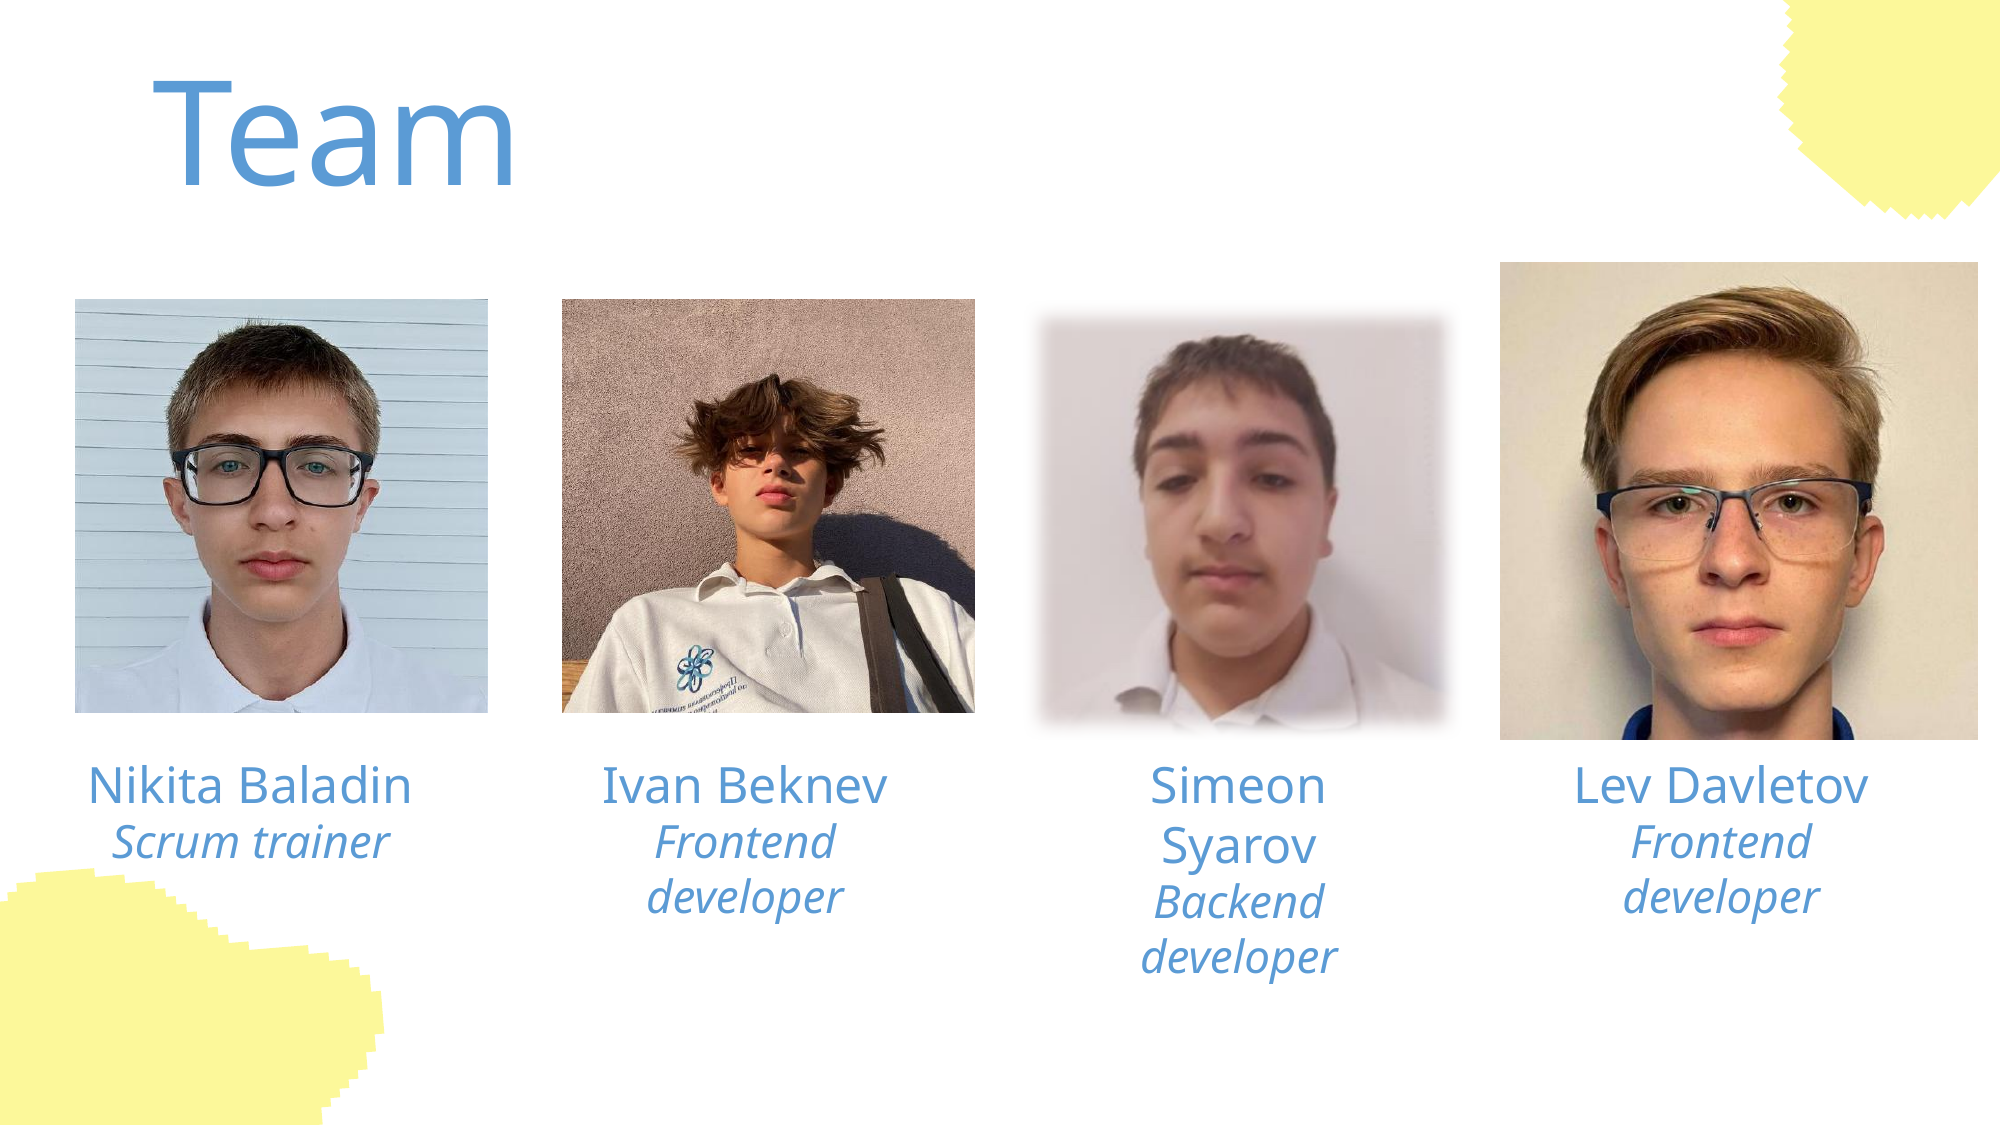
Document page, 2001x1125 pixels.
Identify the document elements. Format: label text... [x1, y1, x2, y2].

picture [562, 299, 975, 713]
picture [74, 299, 488, 713]
text_box Ivan Beknev Frontend developer [561, 745, 929, 931]
text_box Lev Davletov Frontend developer [1537, 745, 1906, 931]
text_box Simeon Syarov Backend developer [1055, 745, 1423, 991]
picture [1499, 262, 1978, 740]
picture [1022, 299, 1463, 741]
text_box [1777, 0, 2000, 220]
title Team [137, 59, 666, 217]
text_box [0, 868, 385, 1125]
text_box Nikita Baladin Scrum trainer [67, 745, 435, 876]
